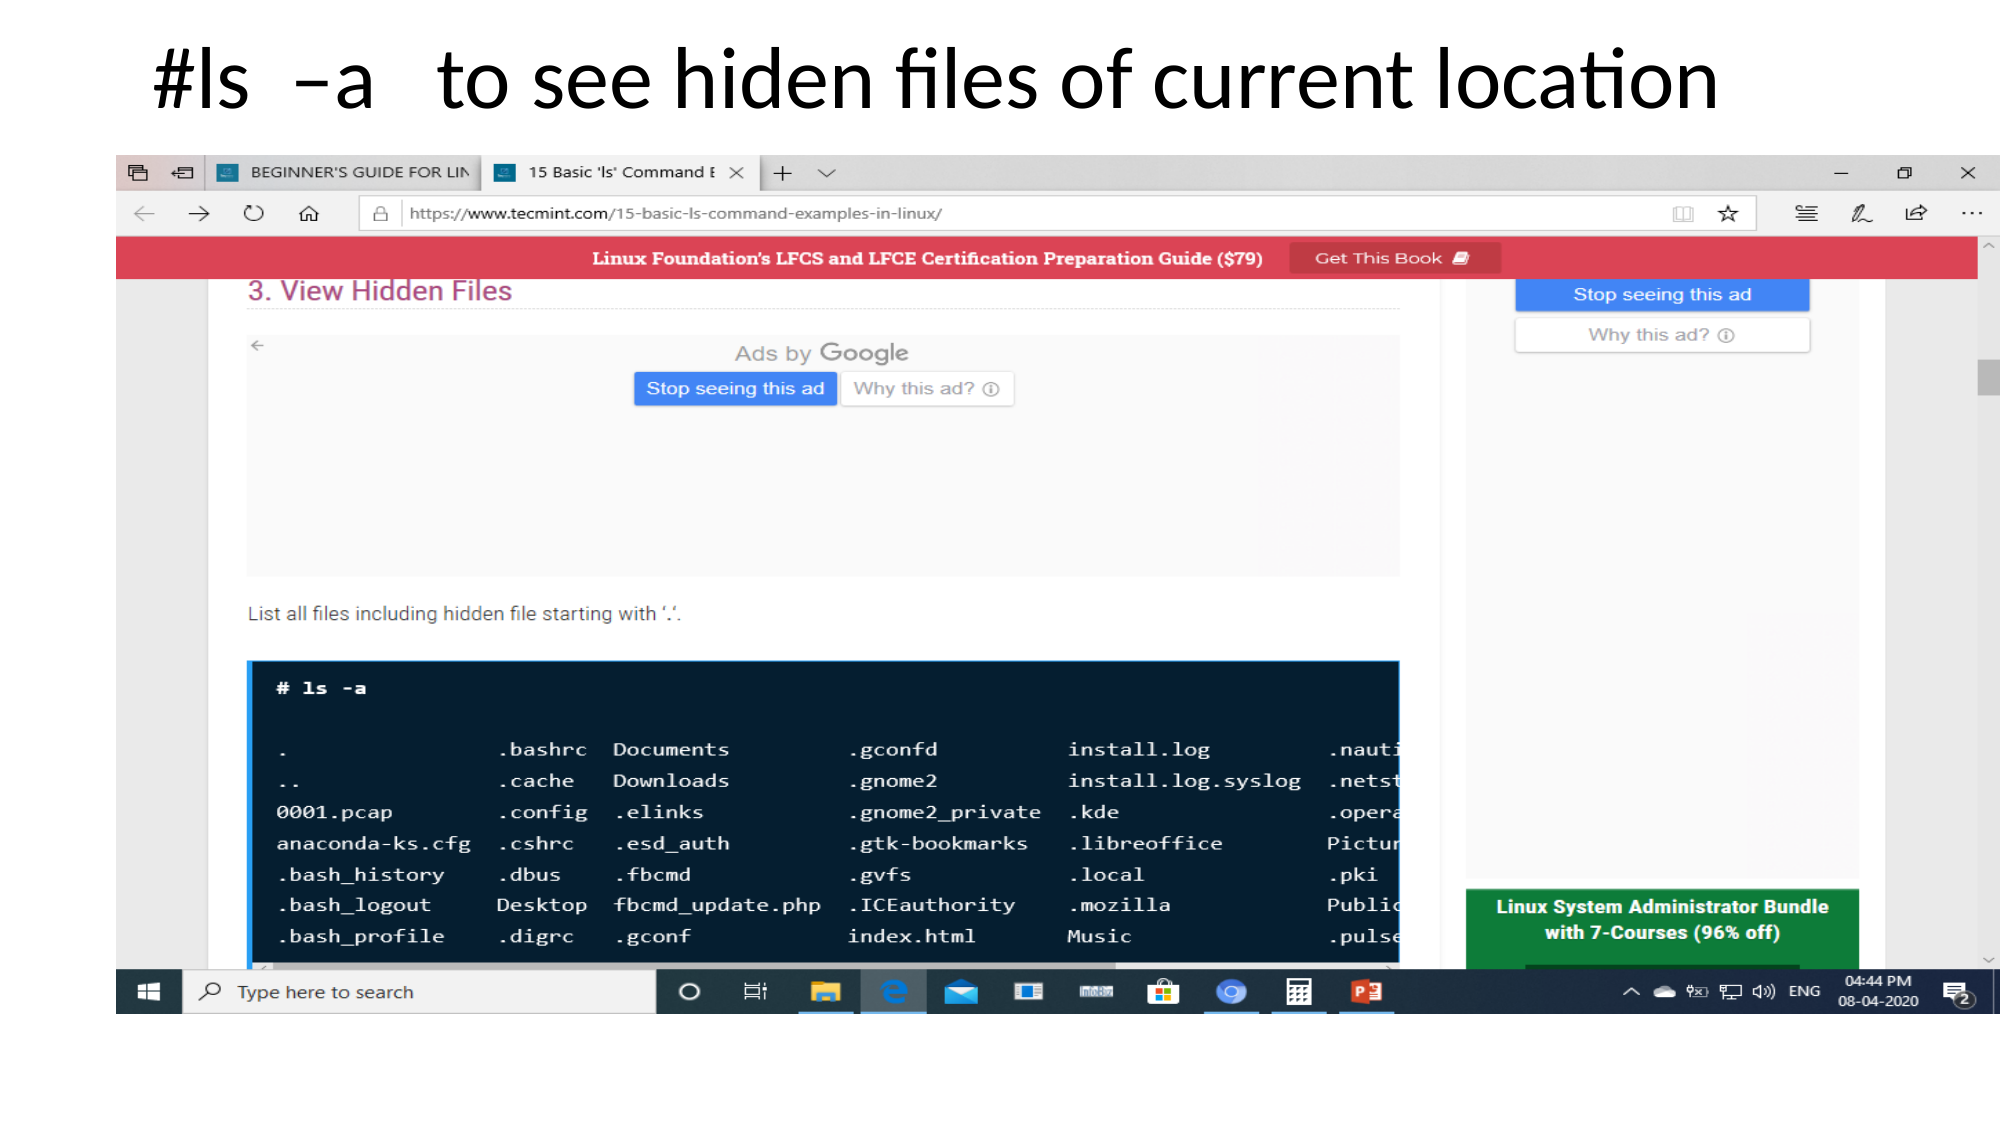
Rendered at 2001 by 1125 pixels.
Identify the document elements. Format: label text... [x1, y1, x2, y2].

title #ls –a to see hiden files of current location [137, 24, 1863, 135]
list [116, 154, 2000, 1014]
